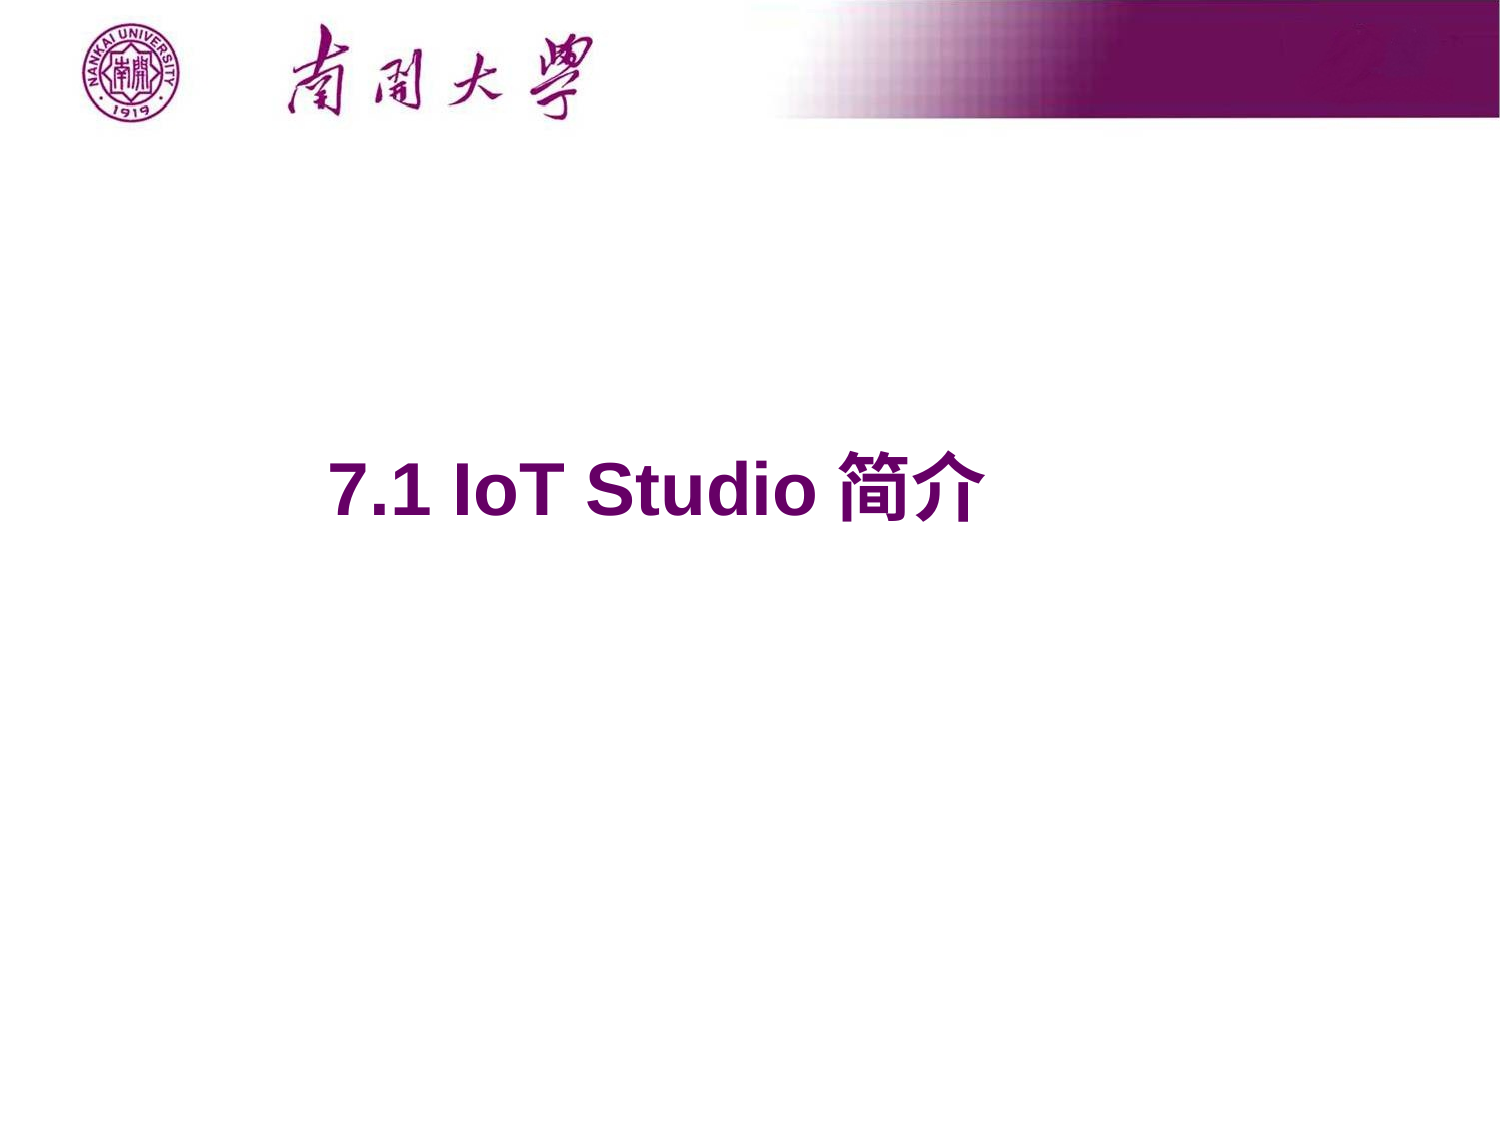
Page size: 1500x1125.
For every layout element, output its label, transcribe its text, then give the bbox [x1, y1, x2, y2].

picture [0, 0, 1500, 1125]
text_box 7.1 IoT Studio简介 [312, 432, 1406, 538]
